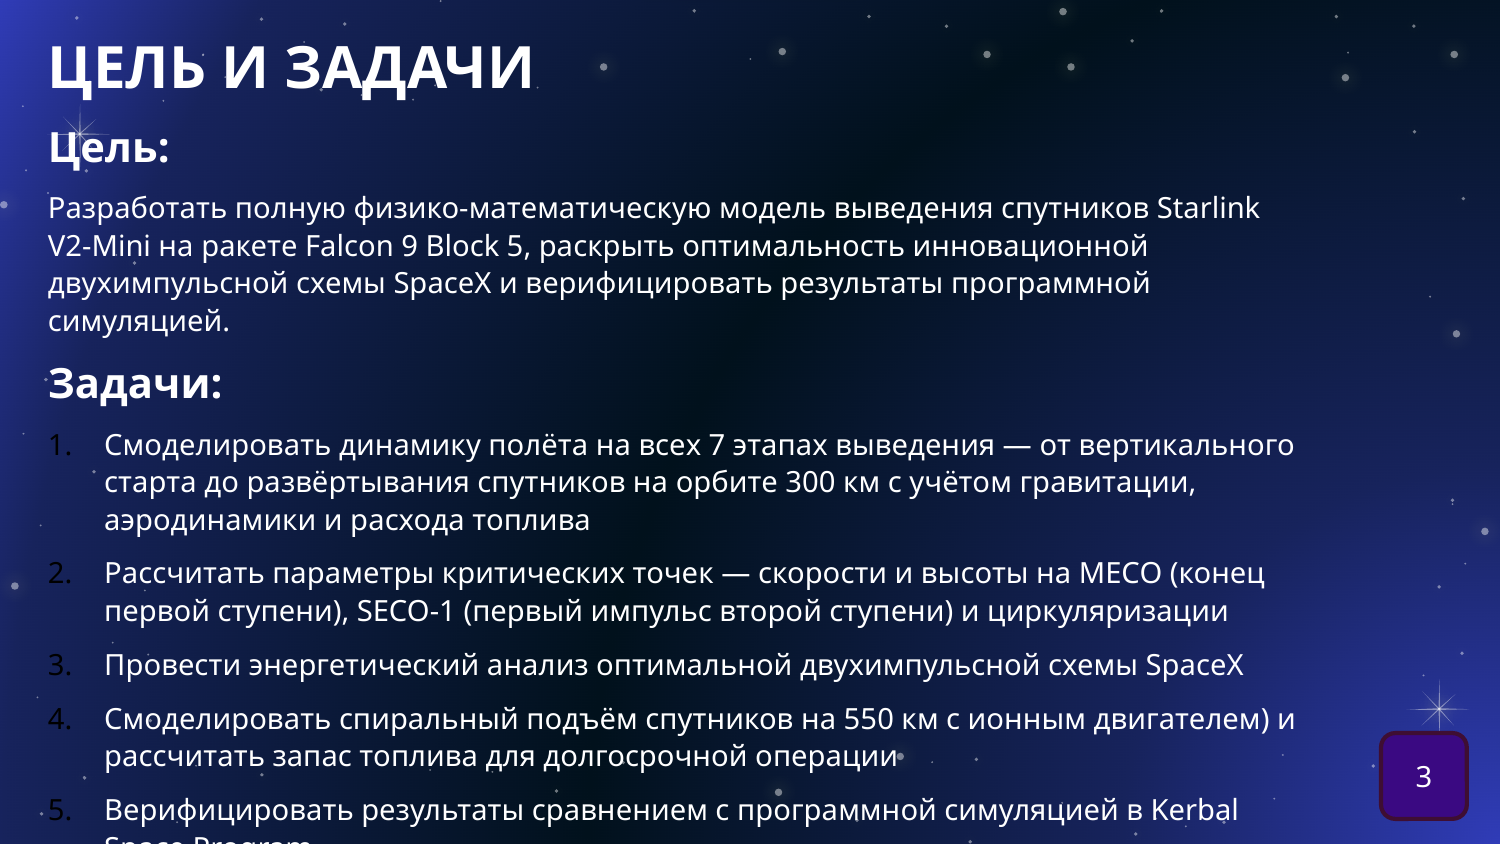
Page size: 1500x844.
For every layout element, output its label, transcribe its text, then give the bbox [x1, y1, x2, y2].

text_box ЦЕЛЬ И ЗАДАЧИ Цель: Разработать полную физико-математическую модель выведения спутников Starlink V2-Mini на ракете Falcon 9 Block 5, раскрыть оптимальность инновационной двухимпульсной схемы SpaceX и верифицировать результаты программной симуляцией. Задачи: Смоделировать динамику полёта на всех 7 этапах выведения — от вертикального старта до развёртывания спутников на орбите 300 км с учётом гравитации, аэродинамики и расхода топлива Рассчитать параметры критических точек — скорости и высоты на MECO (конец первой ступени), SECO-1 (первый импульс второй ступени) и циркуляризации Провести энергетический анализ оптимальной двухимпульсной схемы SpaceX Смоделировать спиральный подъём спутников на 550 км с ионным двигателем) и рассчитать запас топлива для долгосрочной операции Верифицировать результаты сравнением с программной симуляцией в Kerbal Space Program [33, 18, 1327, 844]
picture [0, 0, 1500, 844]
text_box 3 [1378, 730, 1469, 822]
